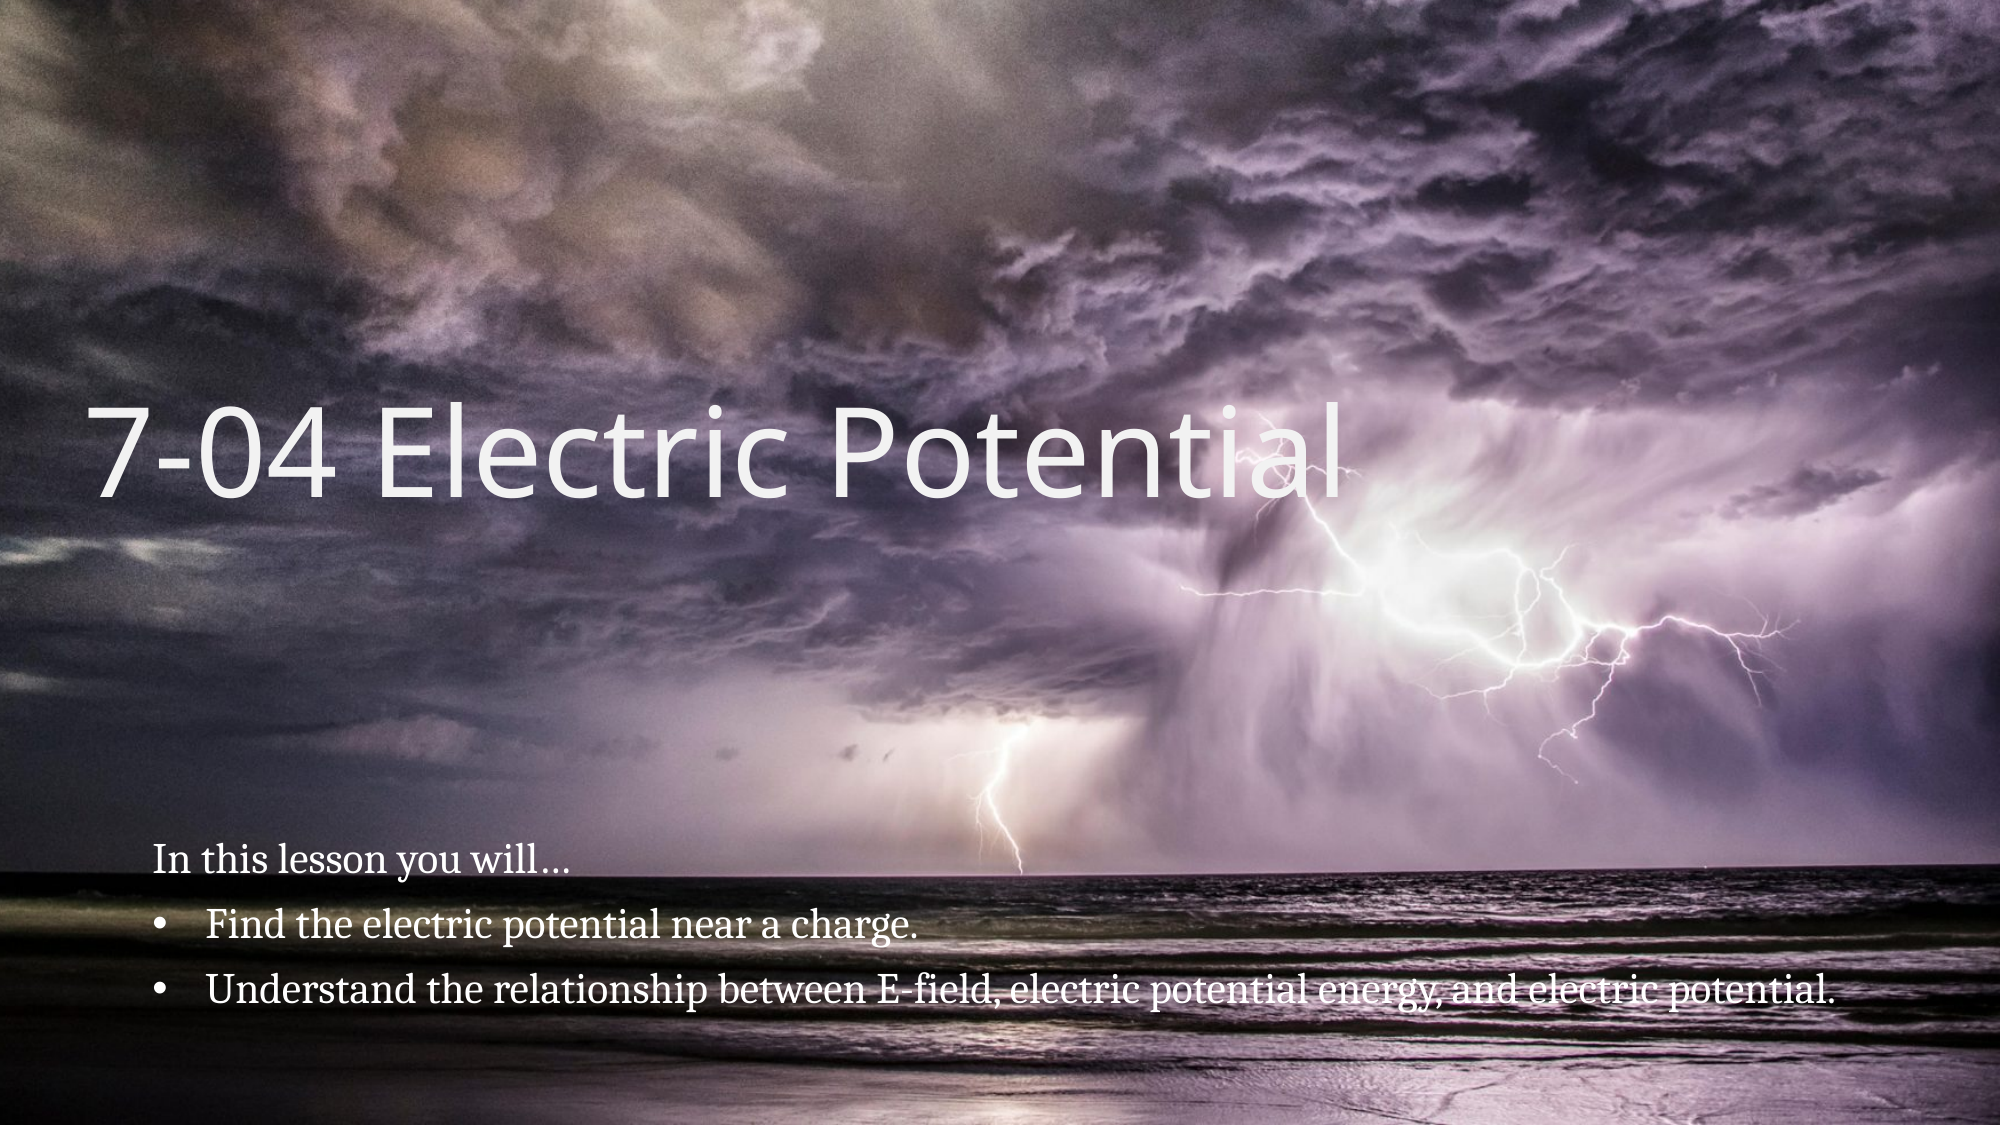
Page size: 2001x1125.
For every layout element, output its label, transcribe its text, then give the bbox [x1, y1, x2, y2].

title 7-04 Electric Potential [68, 64, 1794, 533]
picture [0, 0, 2000, 1125]
list In this lesson you will… Find the electric potential near a charge. Understand the relationship between E-field, electric potential energy, and electric potential. [137, 828, 1863, 1061]
